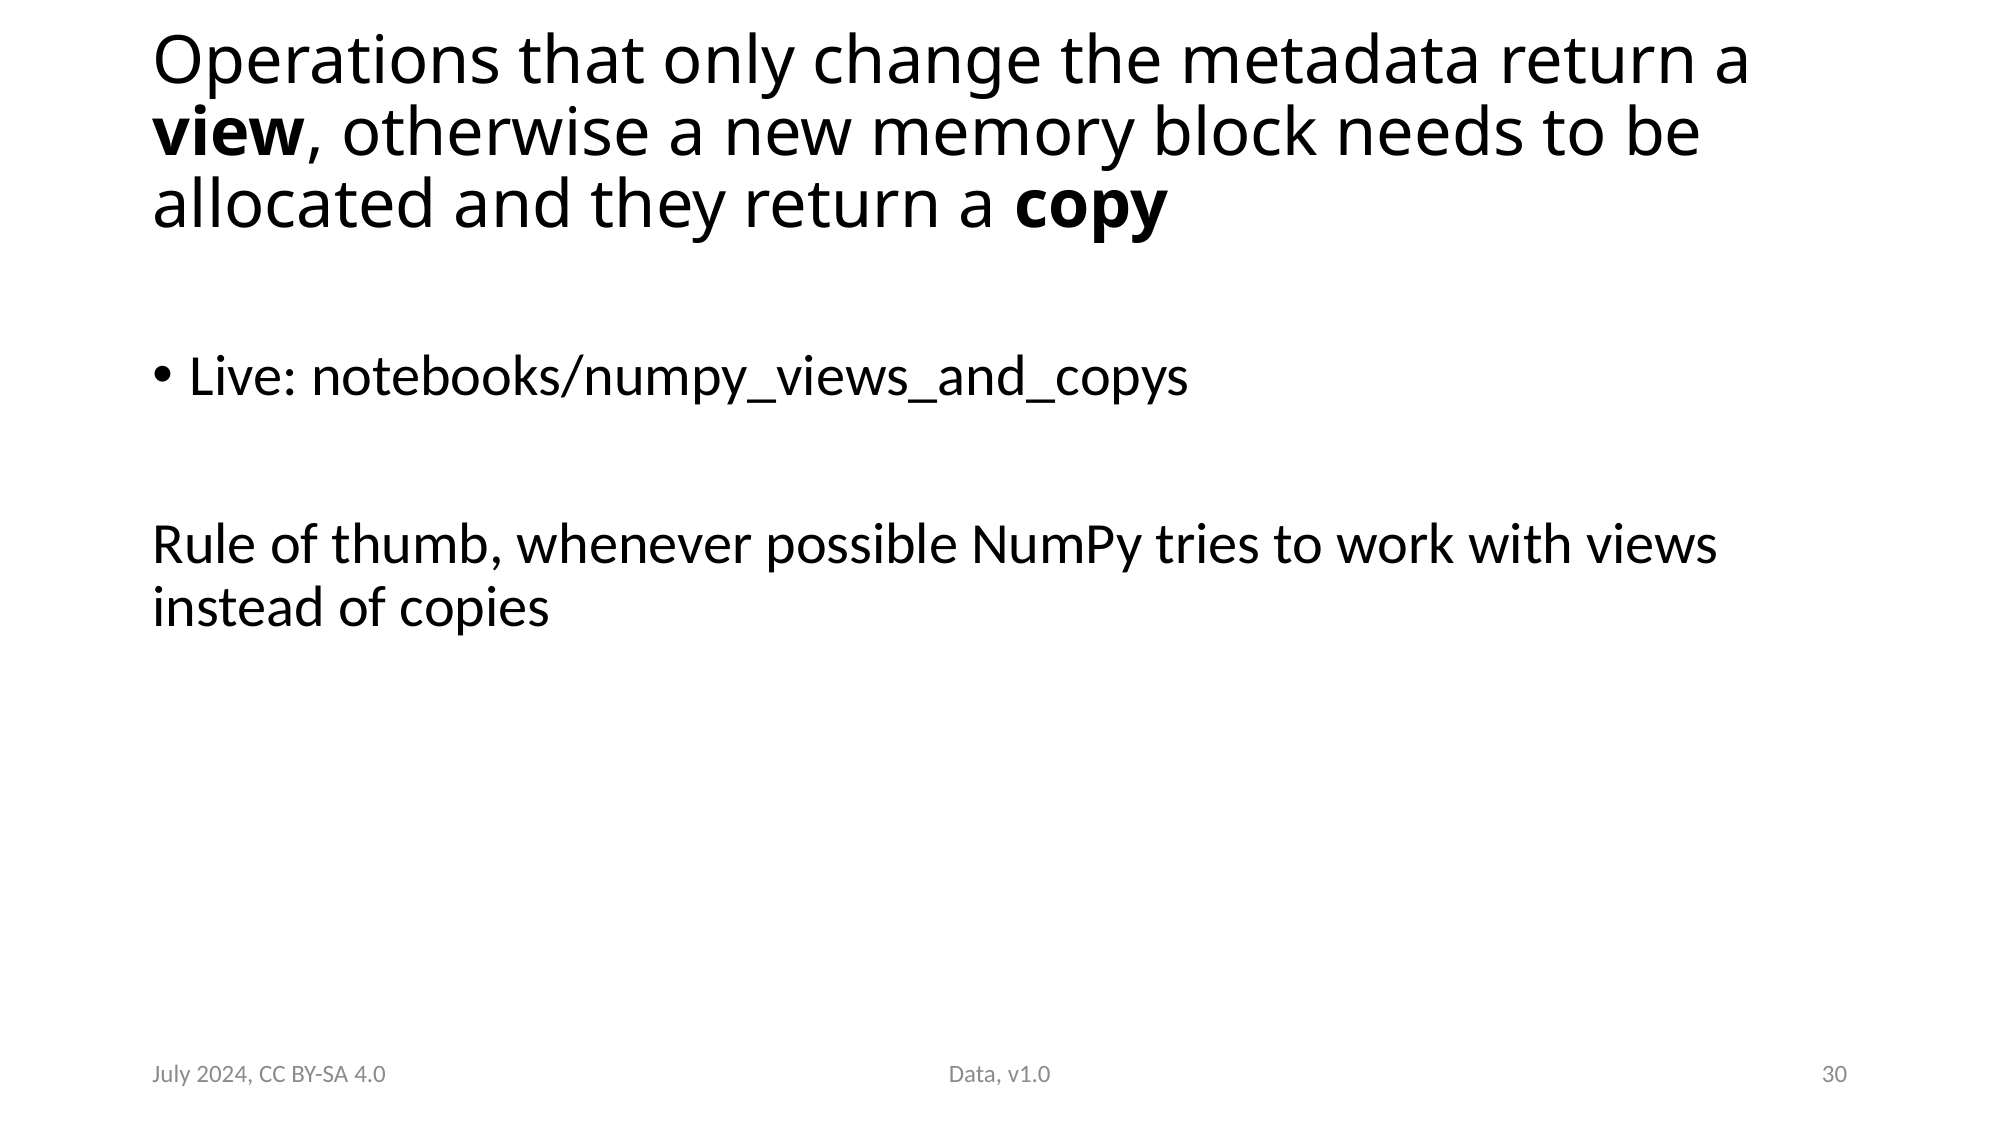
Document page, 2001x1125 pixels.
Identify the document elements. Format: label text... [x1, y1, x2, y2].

footer Data, v1.0 [662, 1042, 1338, 1103]
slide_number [137, 1042, 588, 1103]
list Live: notebooks/numpy_views_and_copys Rule of thumb, whenever possible NumPy tries to work with views instead of copies [137, 338, 1863, 1014]
slide_number 30 [1412, 1042, 1863, 1103]
title Operations that only change the metadata return a view, otherwise a new memory block needs to be allocated and they return a copy [137, 59, 1863, 209]
